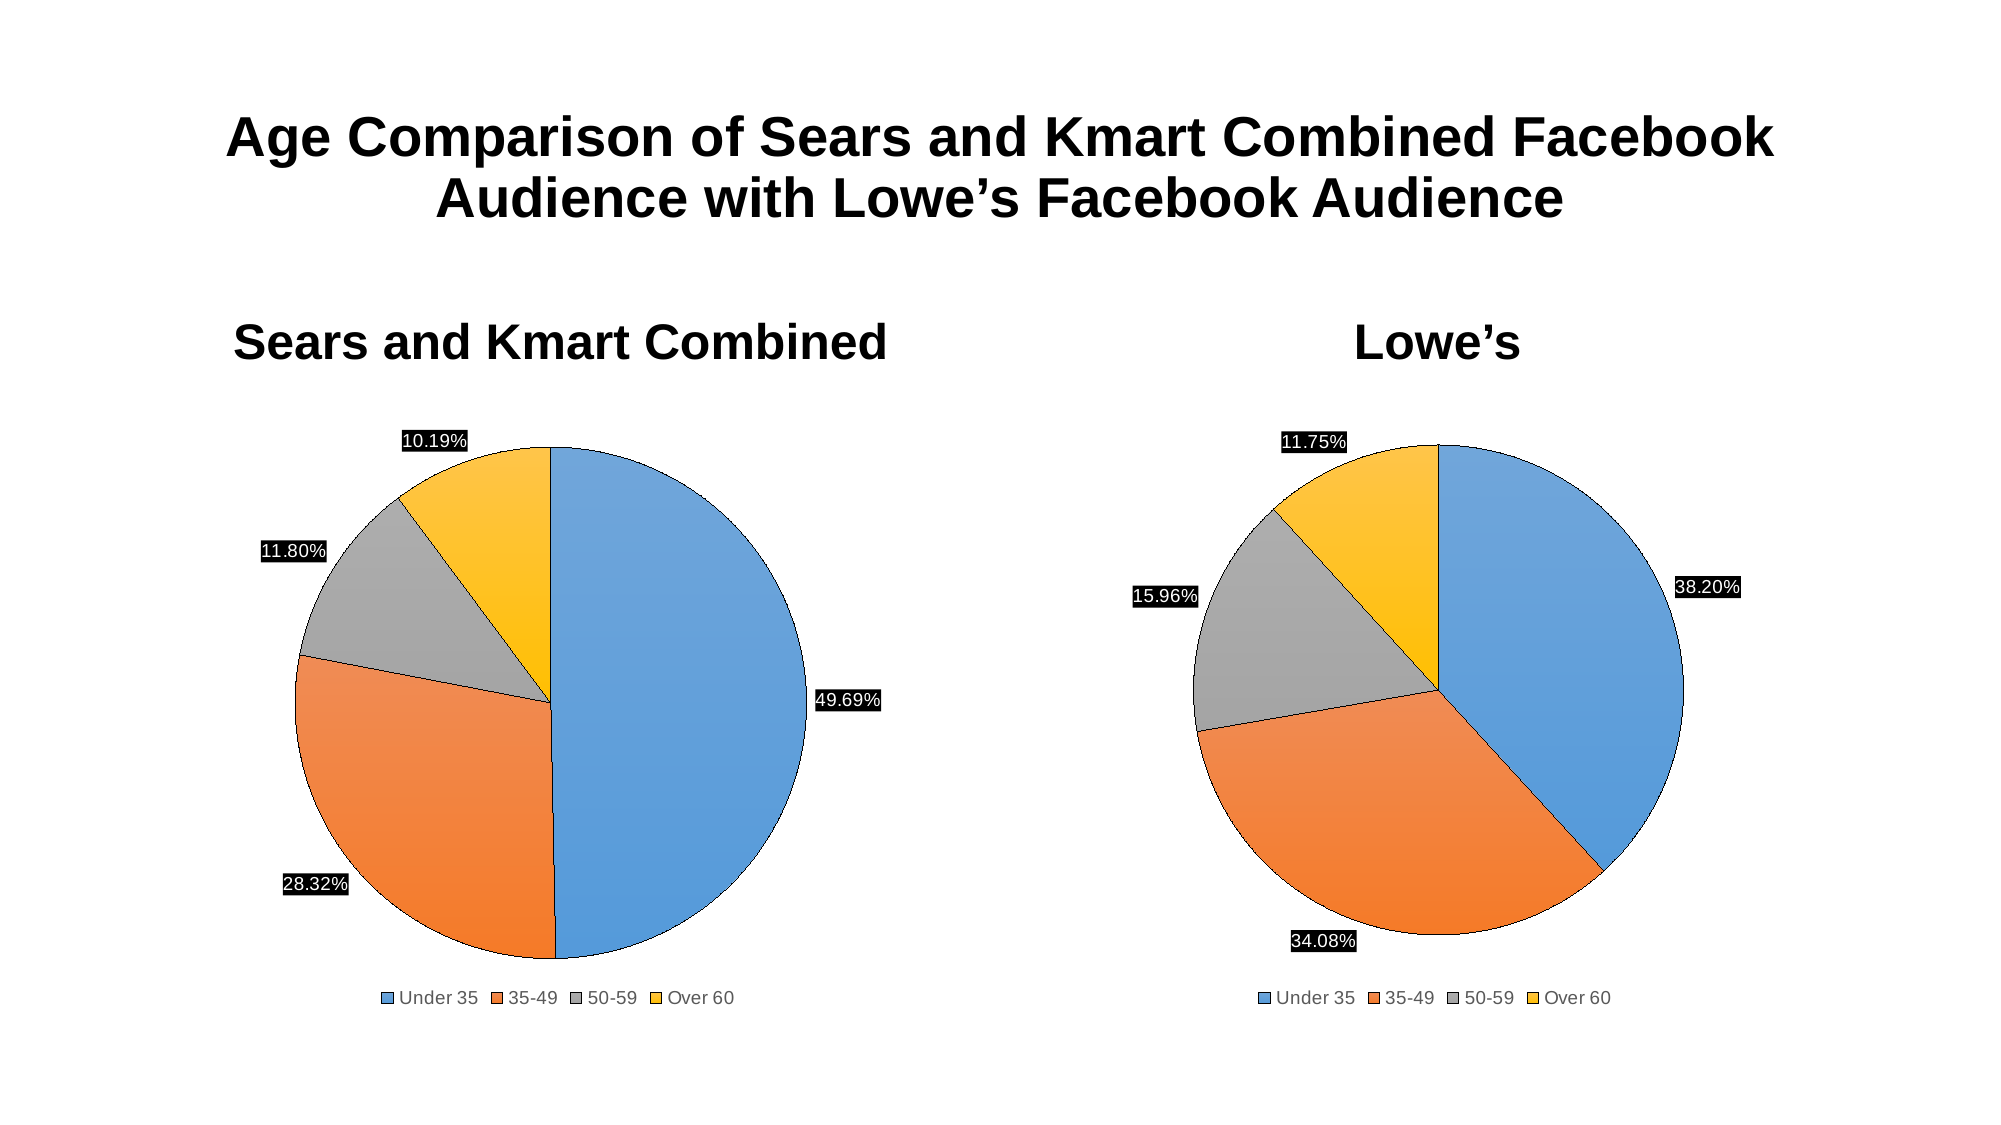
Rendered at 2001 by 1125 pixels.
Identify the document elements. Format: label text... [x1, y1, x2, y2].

list Lowe’s [1012, 275, 1863, 410]
chart [137, 410, 984, 1016]
list Sears and Kmart Combined [137, 275, 984, 410]
title Age Comparison of Sears and Kmart Combined Facebook Audience with Lowe’s Facebook Audience [137, 59, 1863, 278]
chart [1012, 410, 1863, 1016]
